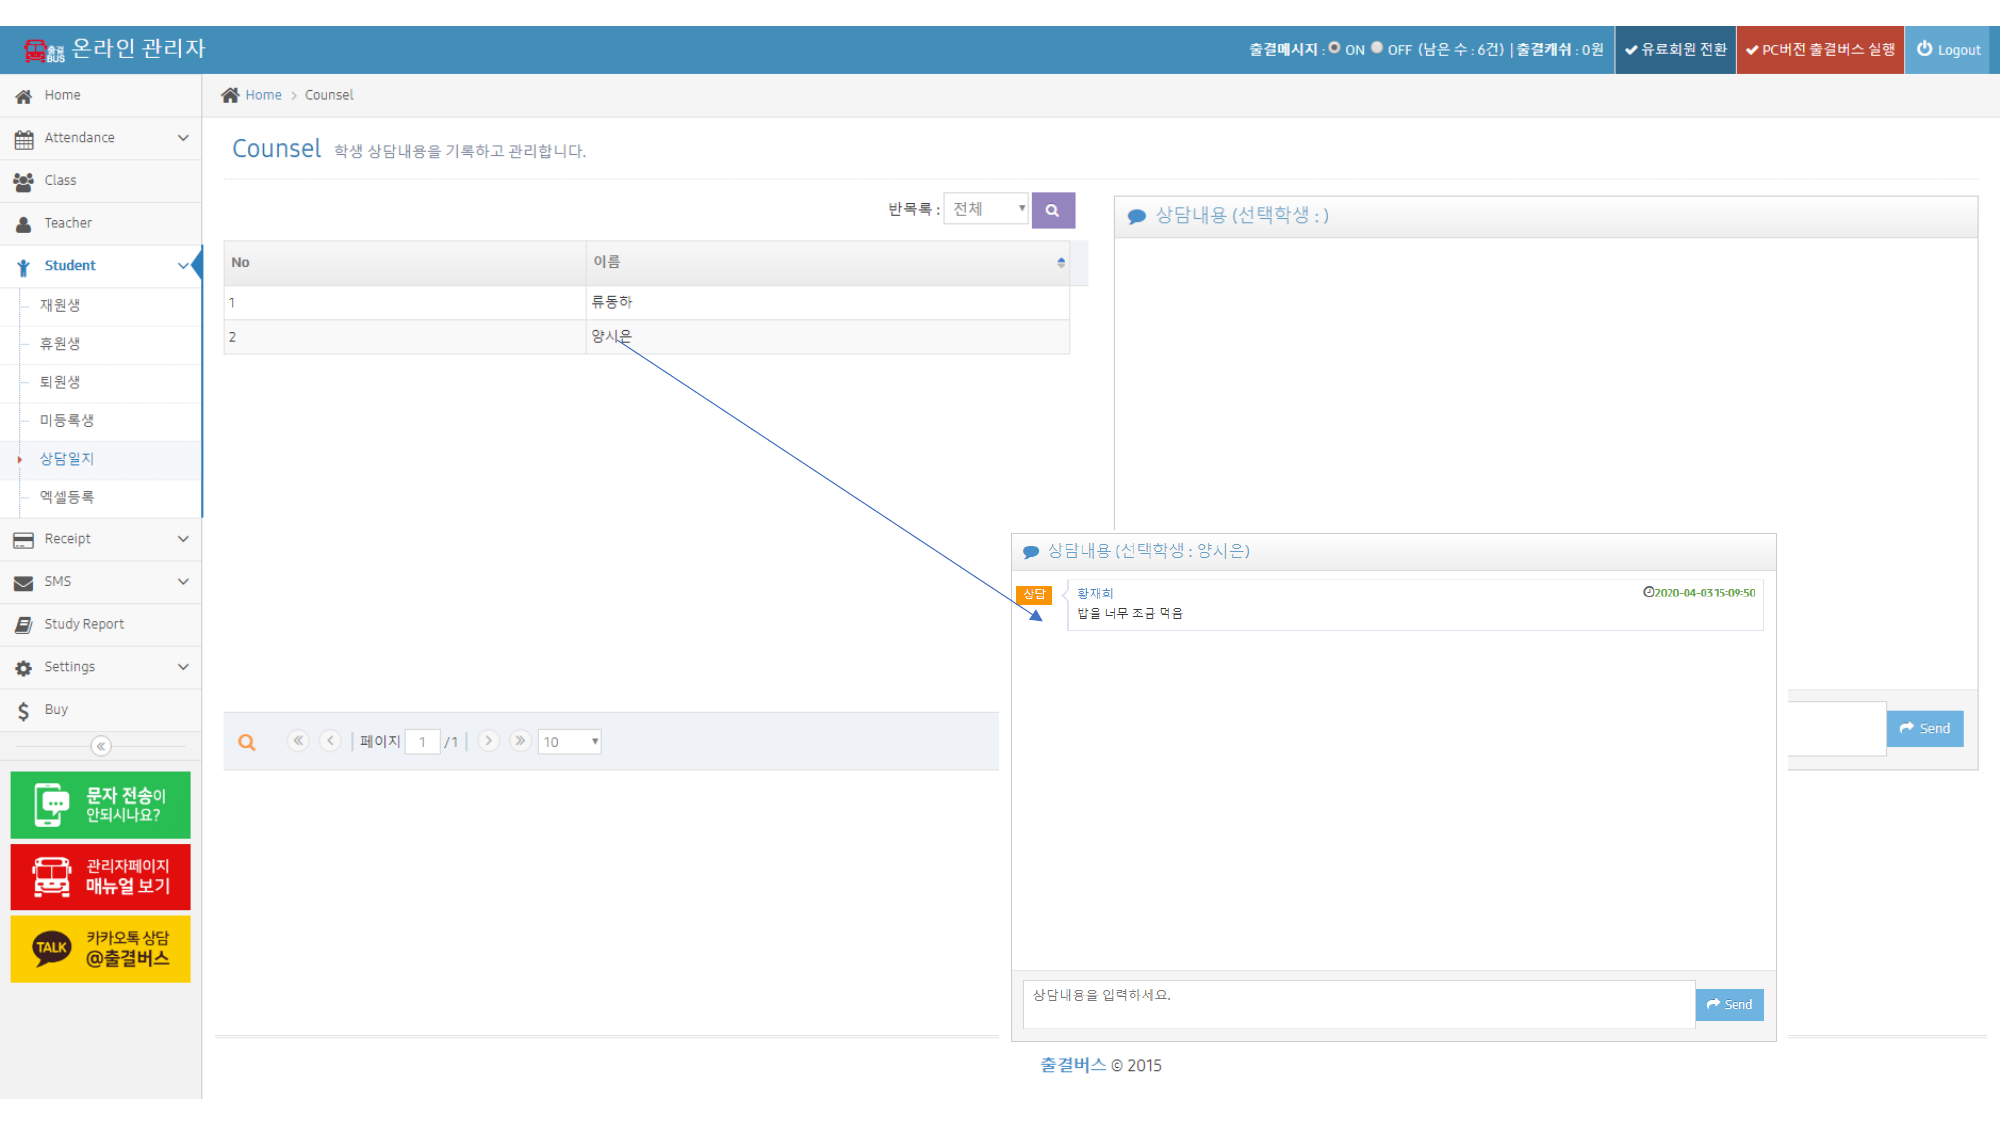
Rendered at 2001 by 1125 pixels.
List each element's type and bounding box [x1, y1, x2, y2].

text_box [617, 339, 1043, 622]
picture [0, 26, 2000, 1099]
